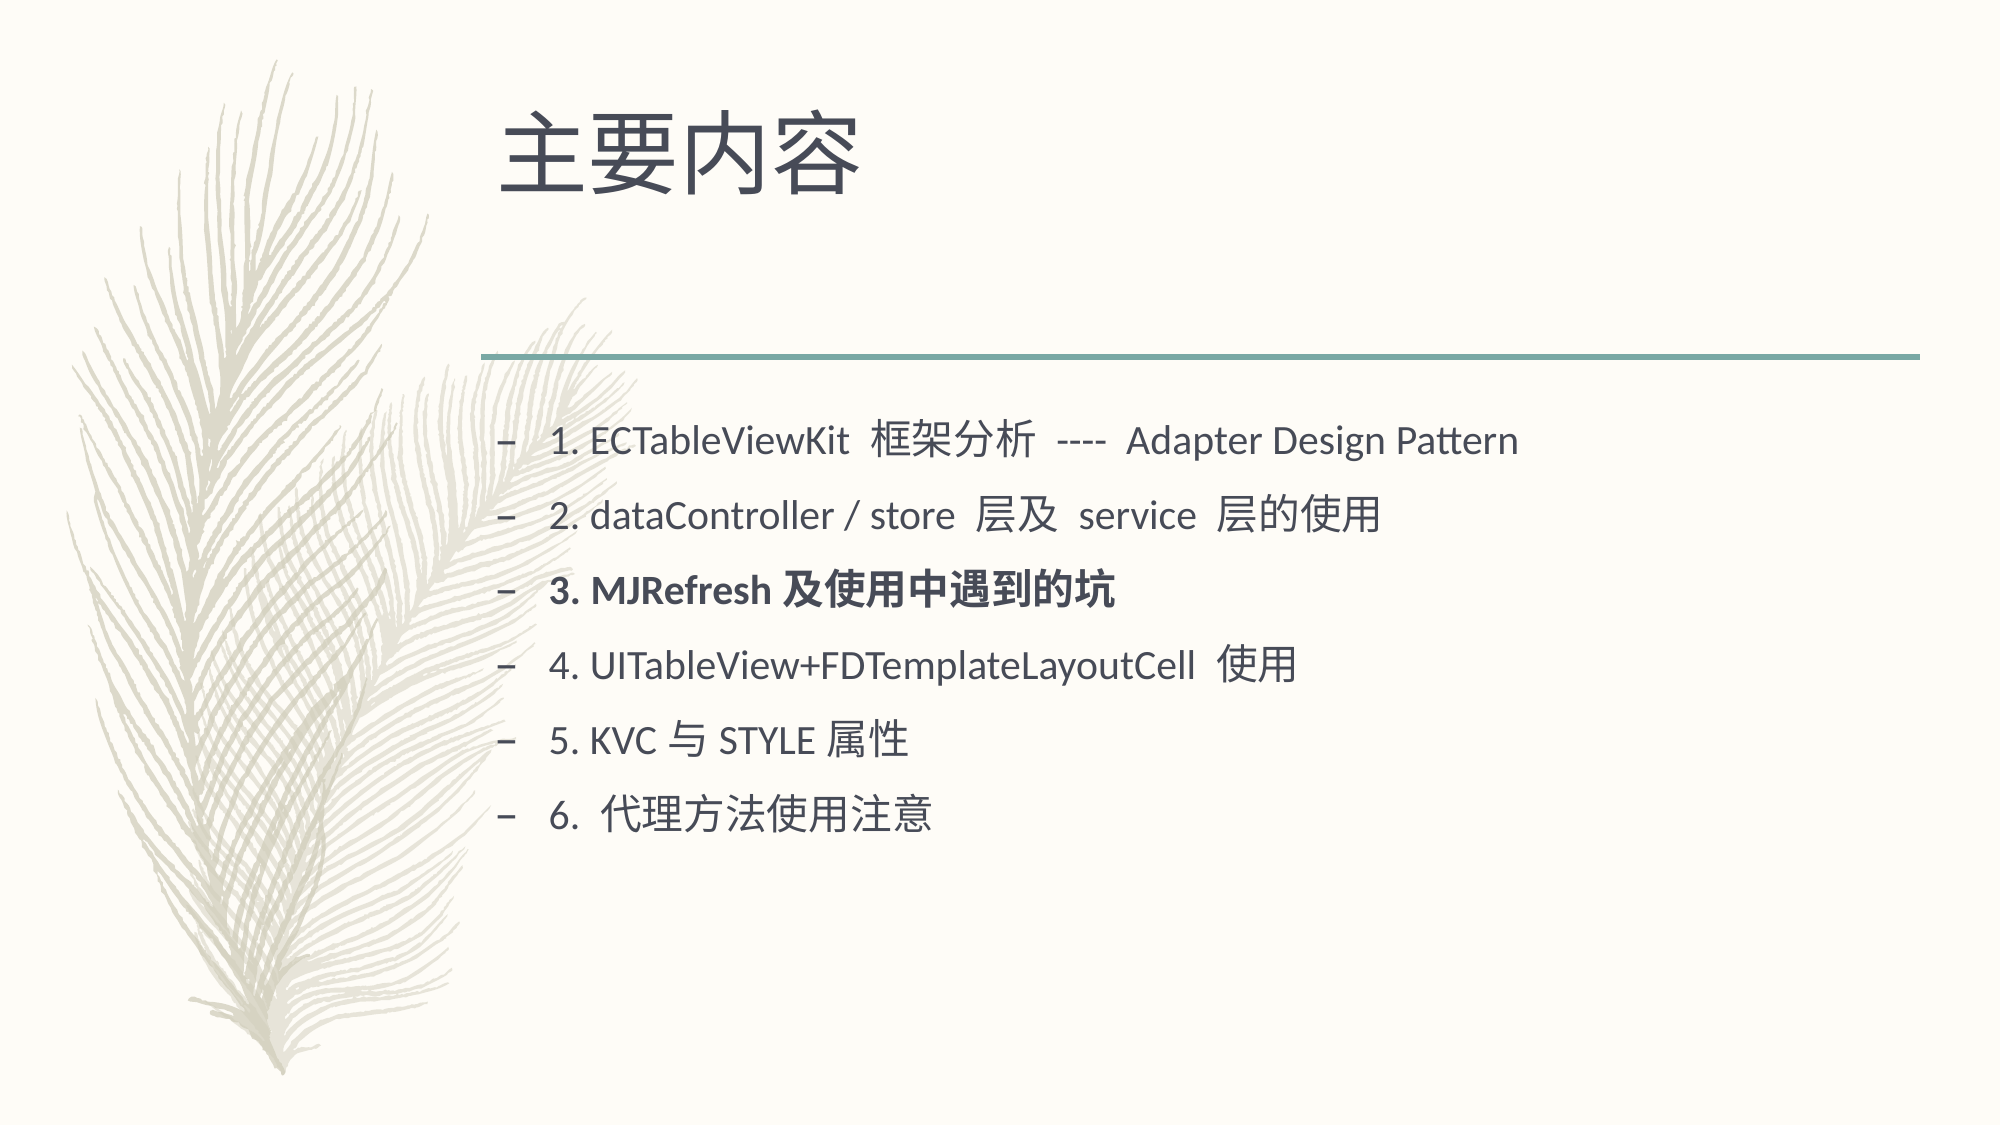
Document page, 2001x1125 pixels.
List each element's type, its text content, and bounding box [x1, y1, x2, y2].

list 1. ECTableViewKit 框架分析 ---- Adapter Design Pattern 2. dataController / store 层及 service 层的使用 3. MJRefresh及使用中遇到的坑 4. UITableView+FDTemplateLayoutCell 使用 5. KVC与STYLE属性 6. 代理方法使用注意 [481, 399, 1920, 999]
title 主要内容 [481, 93, 1920, 350]
